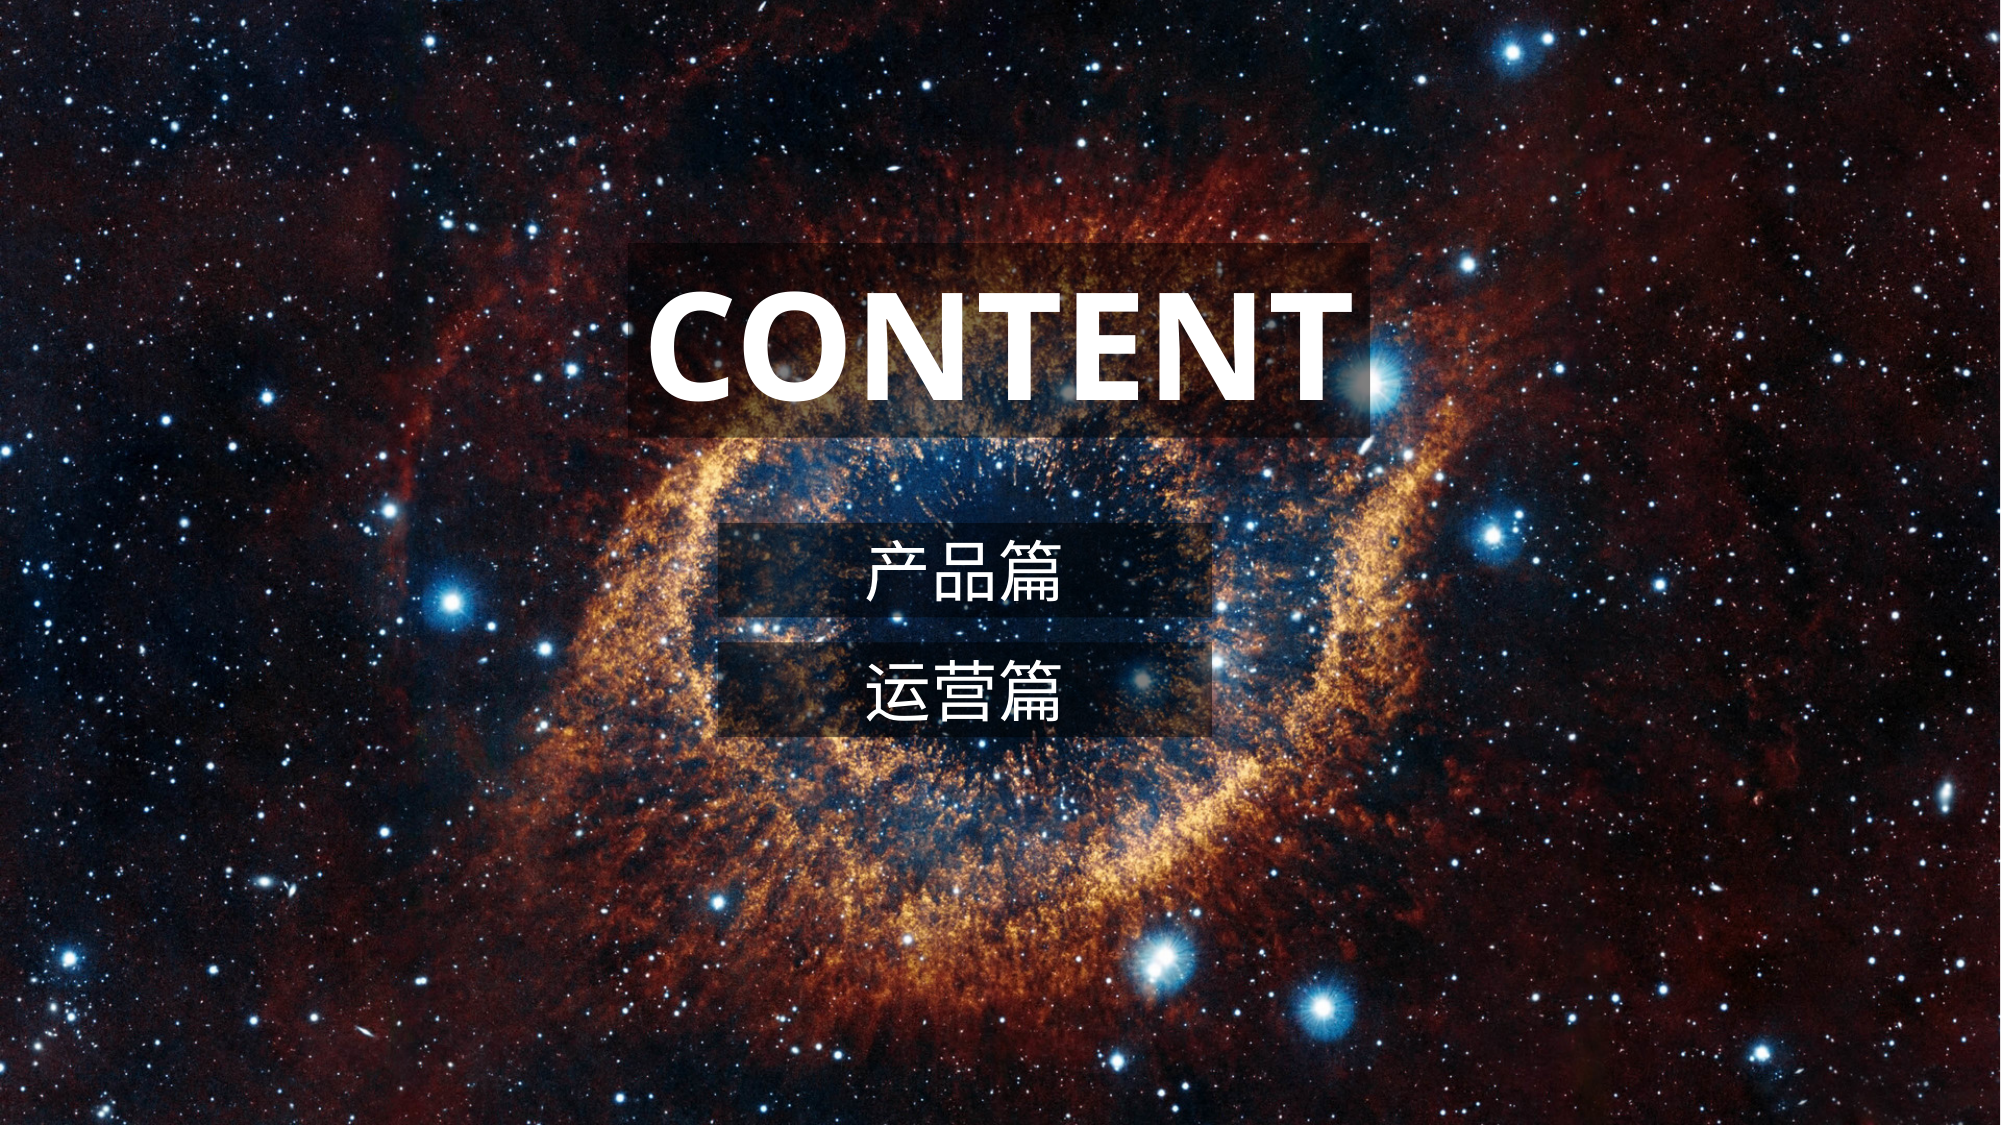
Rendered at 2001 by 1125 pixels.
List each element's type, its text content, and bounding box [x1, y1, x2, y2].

text_box 产品篇 [717, 522, 1212, 618]
picture [0, 0, 2001, 1125]
text_box 运营篇 [717, 642, 1212, 738]
text_box CONTENT [627, 243, 1371, 438]
